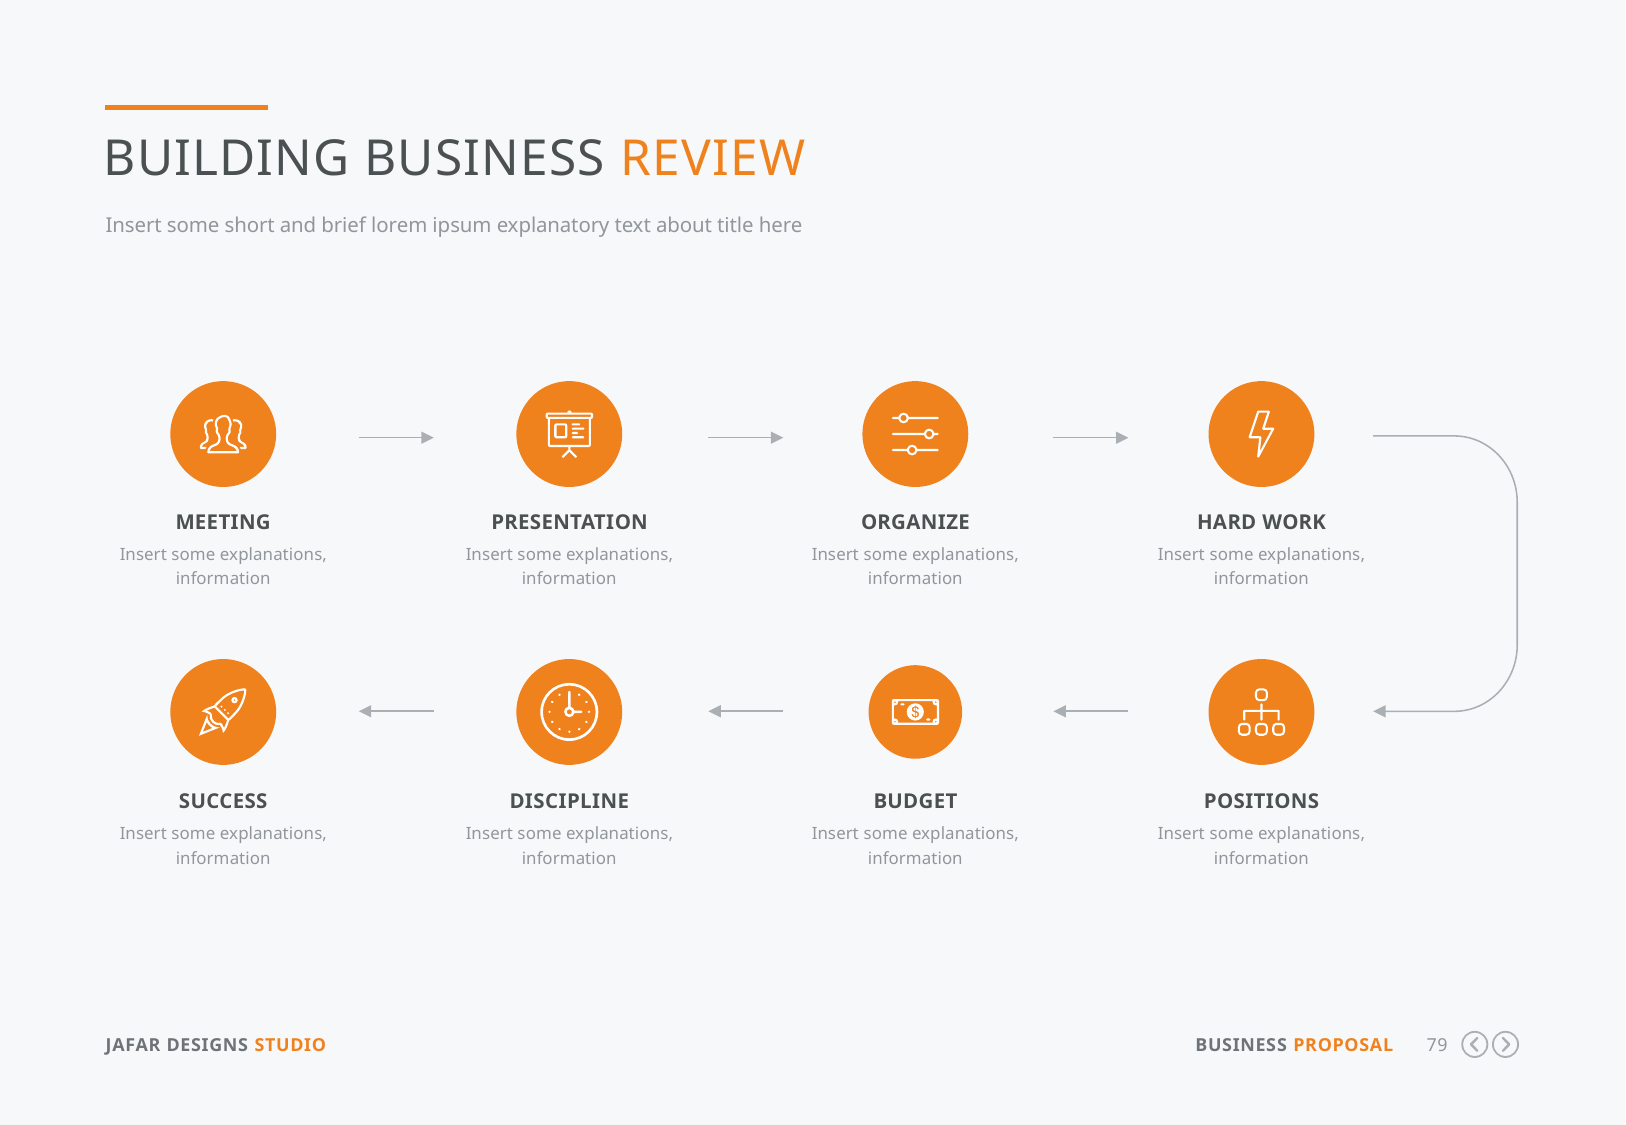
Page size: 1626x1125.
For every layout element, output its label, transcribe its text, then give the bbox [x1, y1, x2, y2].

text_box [454, 659, 685, 869]
list Building business Review [103, 125, 1518, 188]
text_box [1373, 434, 1519, 718]
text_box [454, 381, 685, 589]
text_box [800, 665, 1031, 869]
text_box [108, 659, 339, 869]
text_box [1146, 381, 1377, 589]
list Insert some short and brief lorem ipsum explanatory text about title here [105, 209, 1519, 241]
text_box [1146, 659, 1377, 869]
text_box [108, 381, 339, 589]
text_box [800, 381, 1031, 589]
